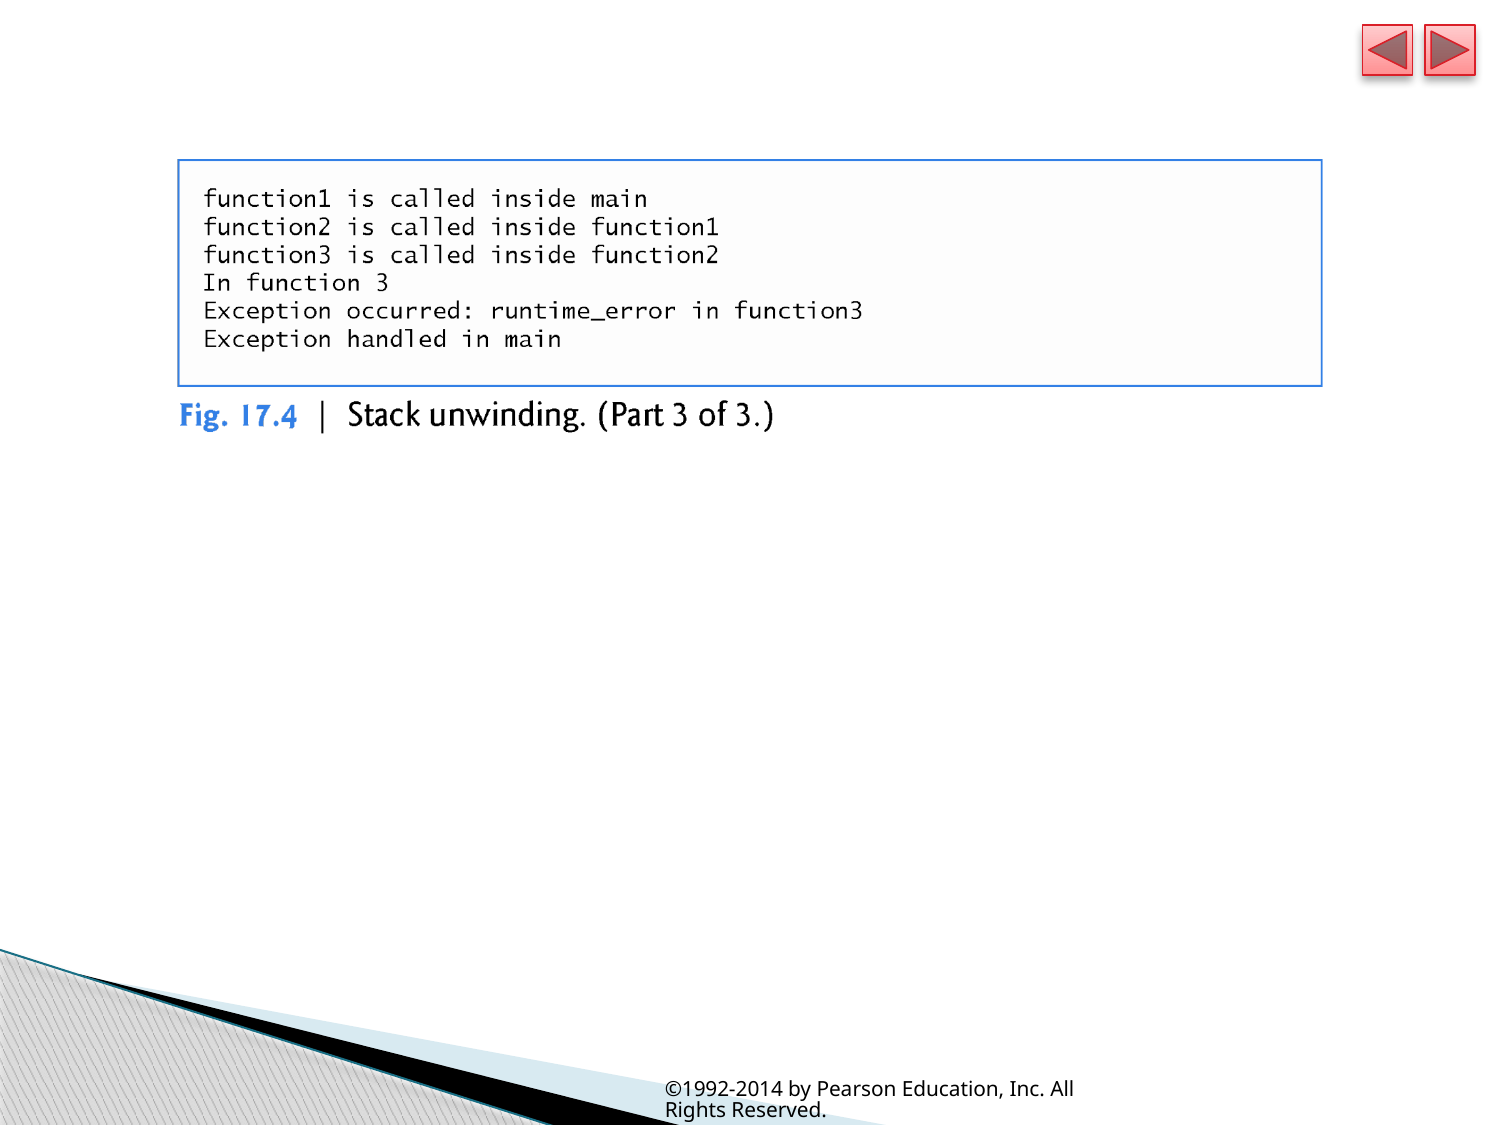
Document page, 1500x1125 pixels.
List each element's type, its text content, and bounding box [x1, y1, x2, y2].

picture [0, 106, 1500, 1018]
footer ©1992-2014 by Pearson Education, Inc. All Rights Reserved. [650, 1051, 1105, 1112]
